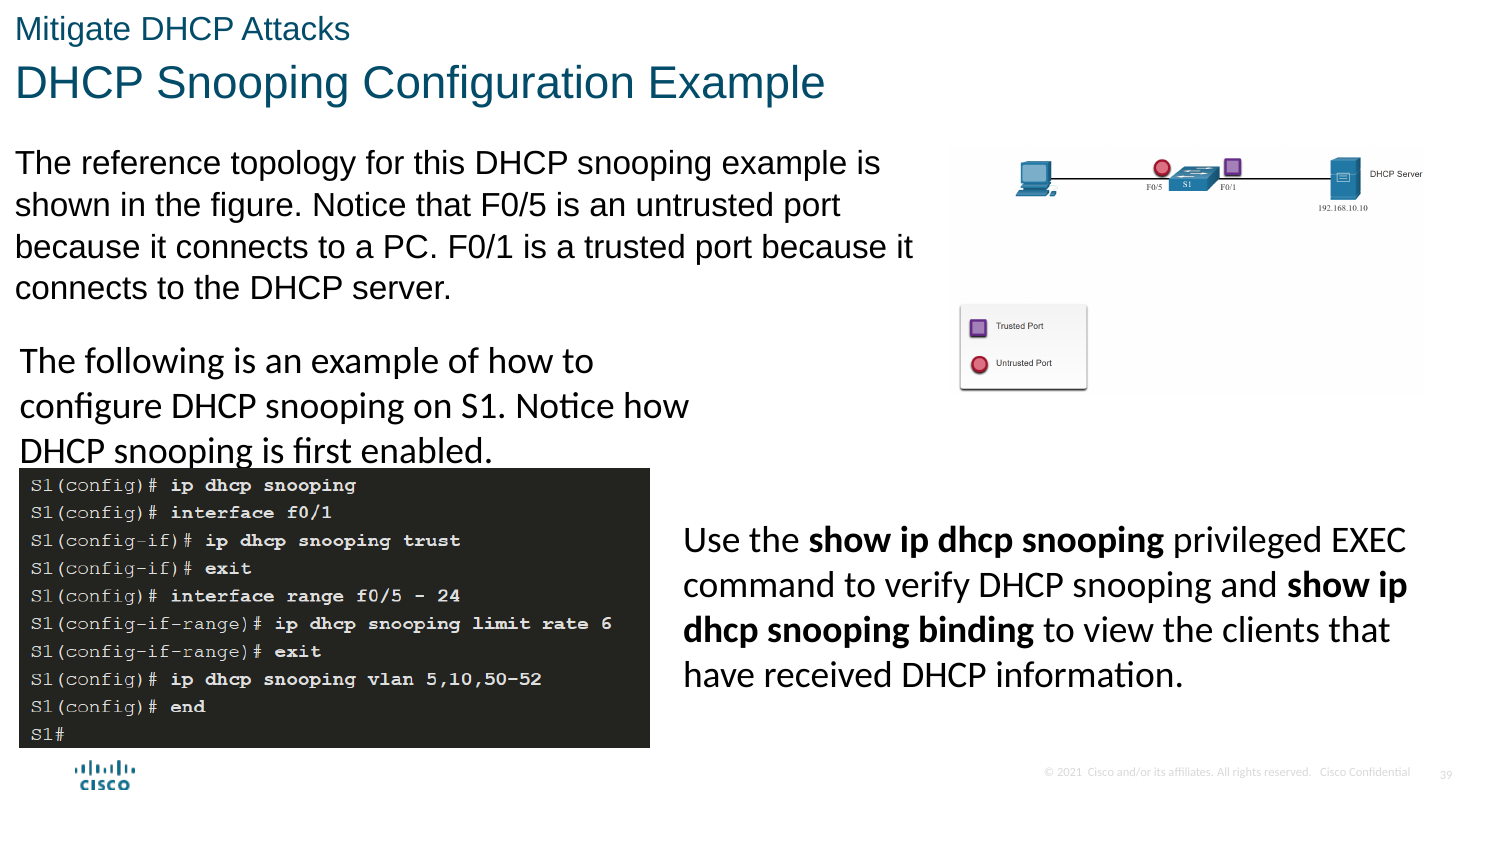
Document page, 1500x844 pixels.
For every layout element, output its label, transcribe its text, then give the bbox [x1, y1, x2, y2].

picture [949, 146, 1425, 394]
text_box The following is an example of how to configure DHCP snooping on S1. Notice how DHCP snooping is first enabled. [4, 328, 762, 479]
slide_number 39 [1425, 759, 1500, 797]
picture [75, 759, 135, 790]
list DHCP Snooping Configuration Example [0, 45, 1500, 195]
picture [19, 468, 650, 748]
text_box The reference topology for this DHCP snooping example is shown in the figure. Notice that F0/5 is an untrusted port because it connects to a PC. F0/1 is a trusted port because it connects to the DHCP server. [0, 132, 960, 555]
text_box Use the show ip dhcp snooping privileged EXEC command to verify DHCP snooping and show ip dhcp snooping binding to view the clients that have received DHCP information. [668, 507, 1425, 703]
list Mitigate DHCP Attacks [0, 0, 1500, 45]
